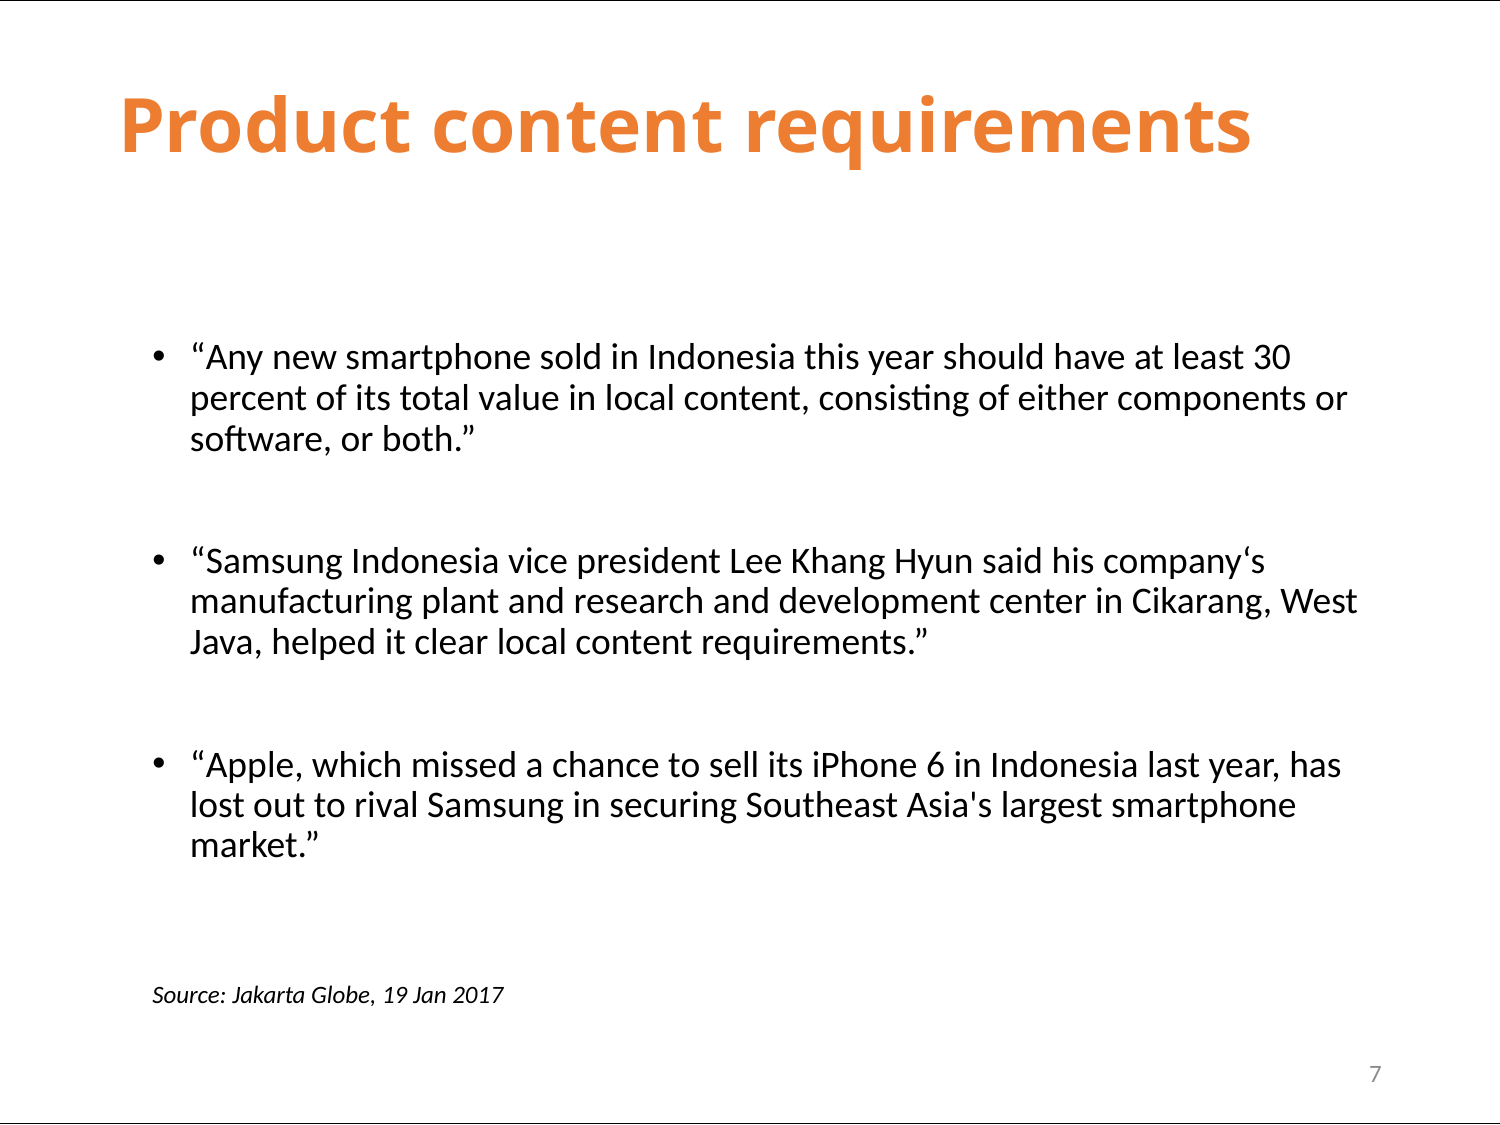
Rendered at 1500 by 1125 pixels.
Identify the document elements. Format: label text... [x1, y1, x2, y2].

slide_number 7 [1059, 1042, 1397, 1103]
title Product content requirements [103, 59, 1397, 196]
list “Any new smartphone sold in Indonesia this year should have at least 30 percent of its total value in local content, consisting of either components or software, or both.” “Samsung Indonesia vice president Lee Khang Hyun said his company‘s manufacturing plant and research and development center in Cikarang, West Java, helped it clear local content requirements.” “Apple, which missed a chance to sell its iPhone 6 in Indonesia last year, has lost out to rival Samsung in securing Southeast Asia's largest smartphone market.” Source: Jakarta Globe, 19 Jan 2017 [137, 330, 1413, 1062]
